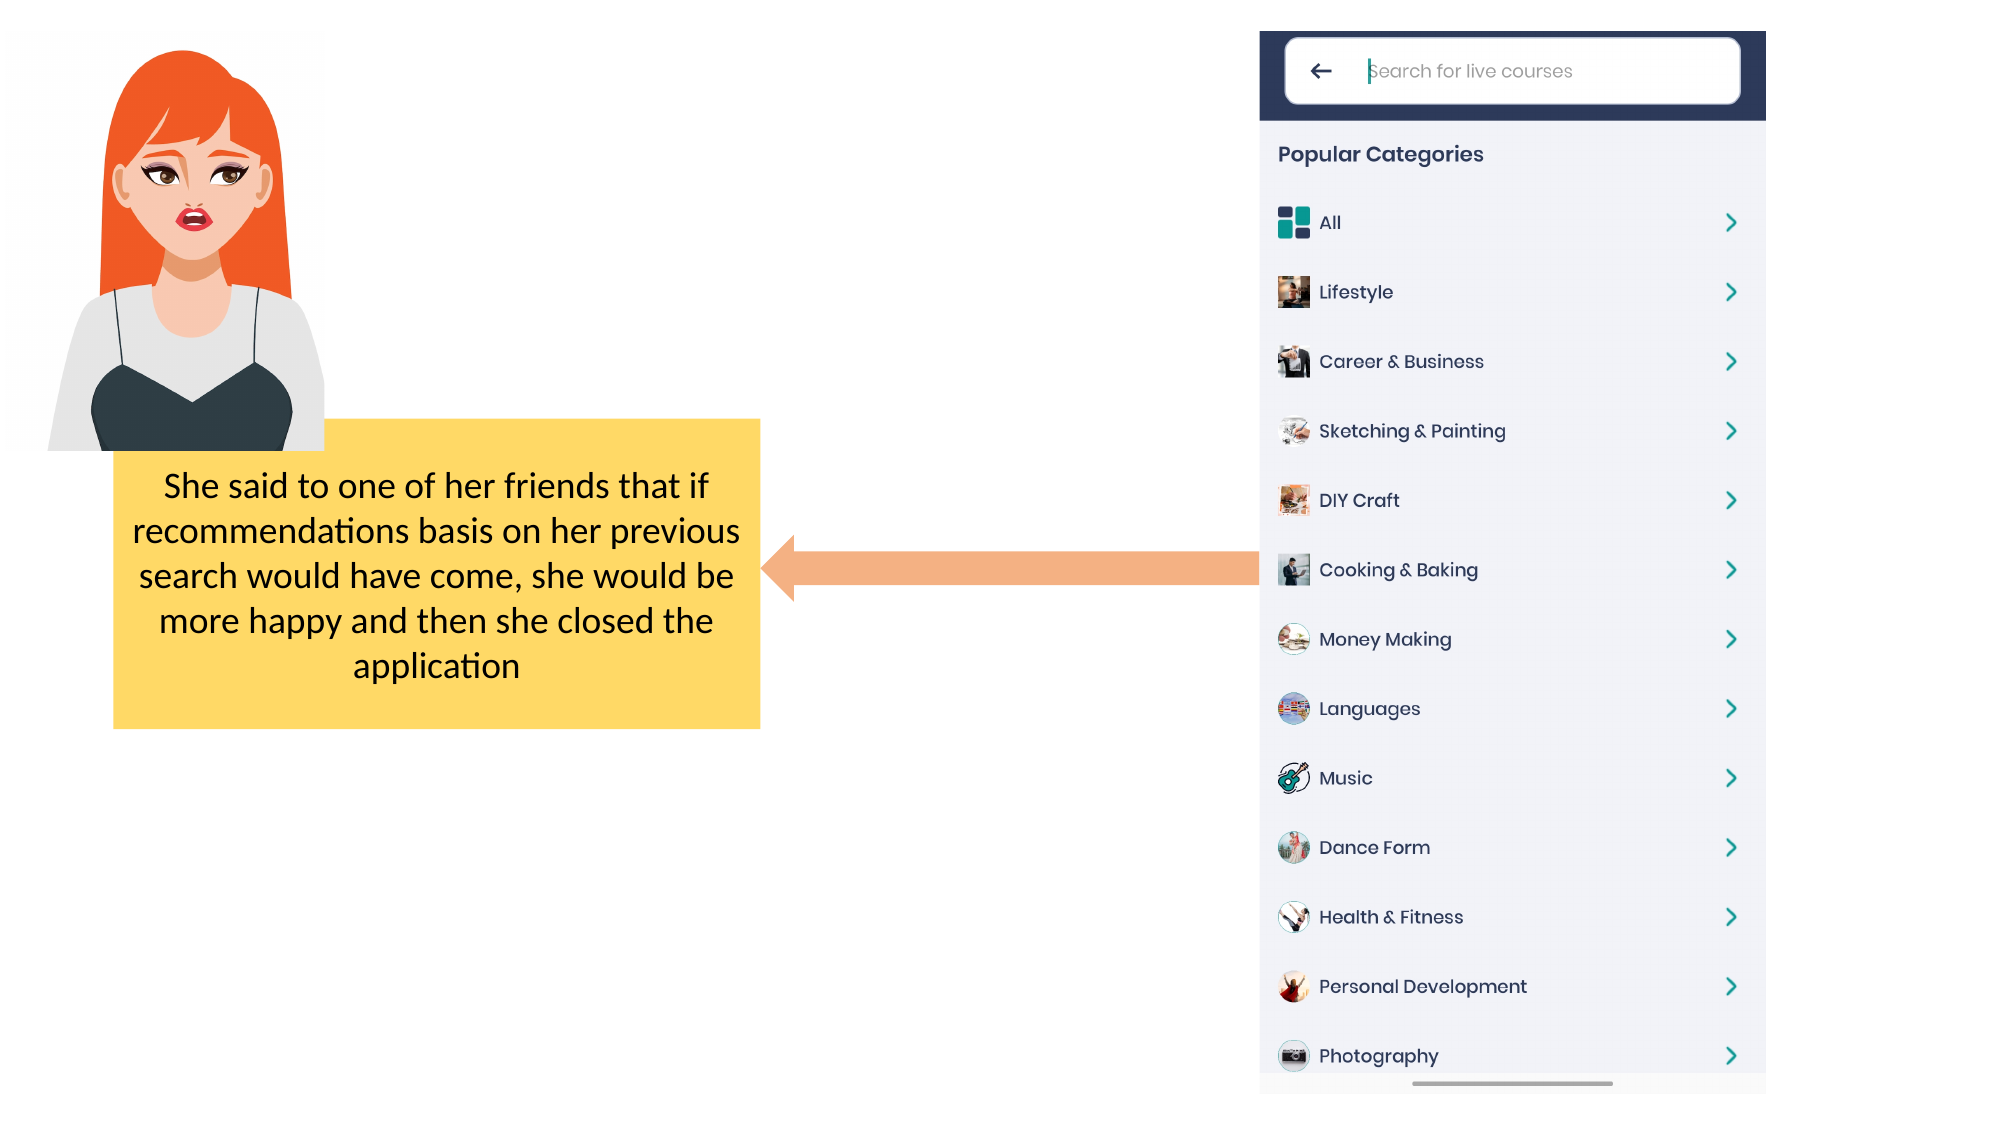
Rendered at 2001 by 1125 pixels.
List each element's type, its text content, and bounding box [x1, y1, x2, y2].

text_box [758, 532, 1259, 605]
picture [0, 31, 325, 451]
picture [1259, 31, 1766, 1094]
text_box She said to one of her friends that if recommendations basis on her previous search would have come, she would be more happy and then she closed the application [112, 418, 761, 730]
